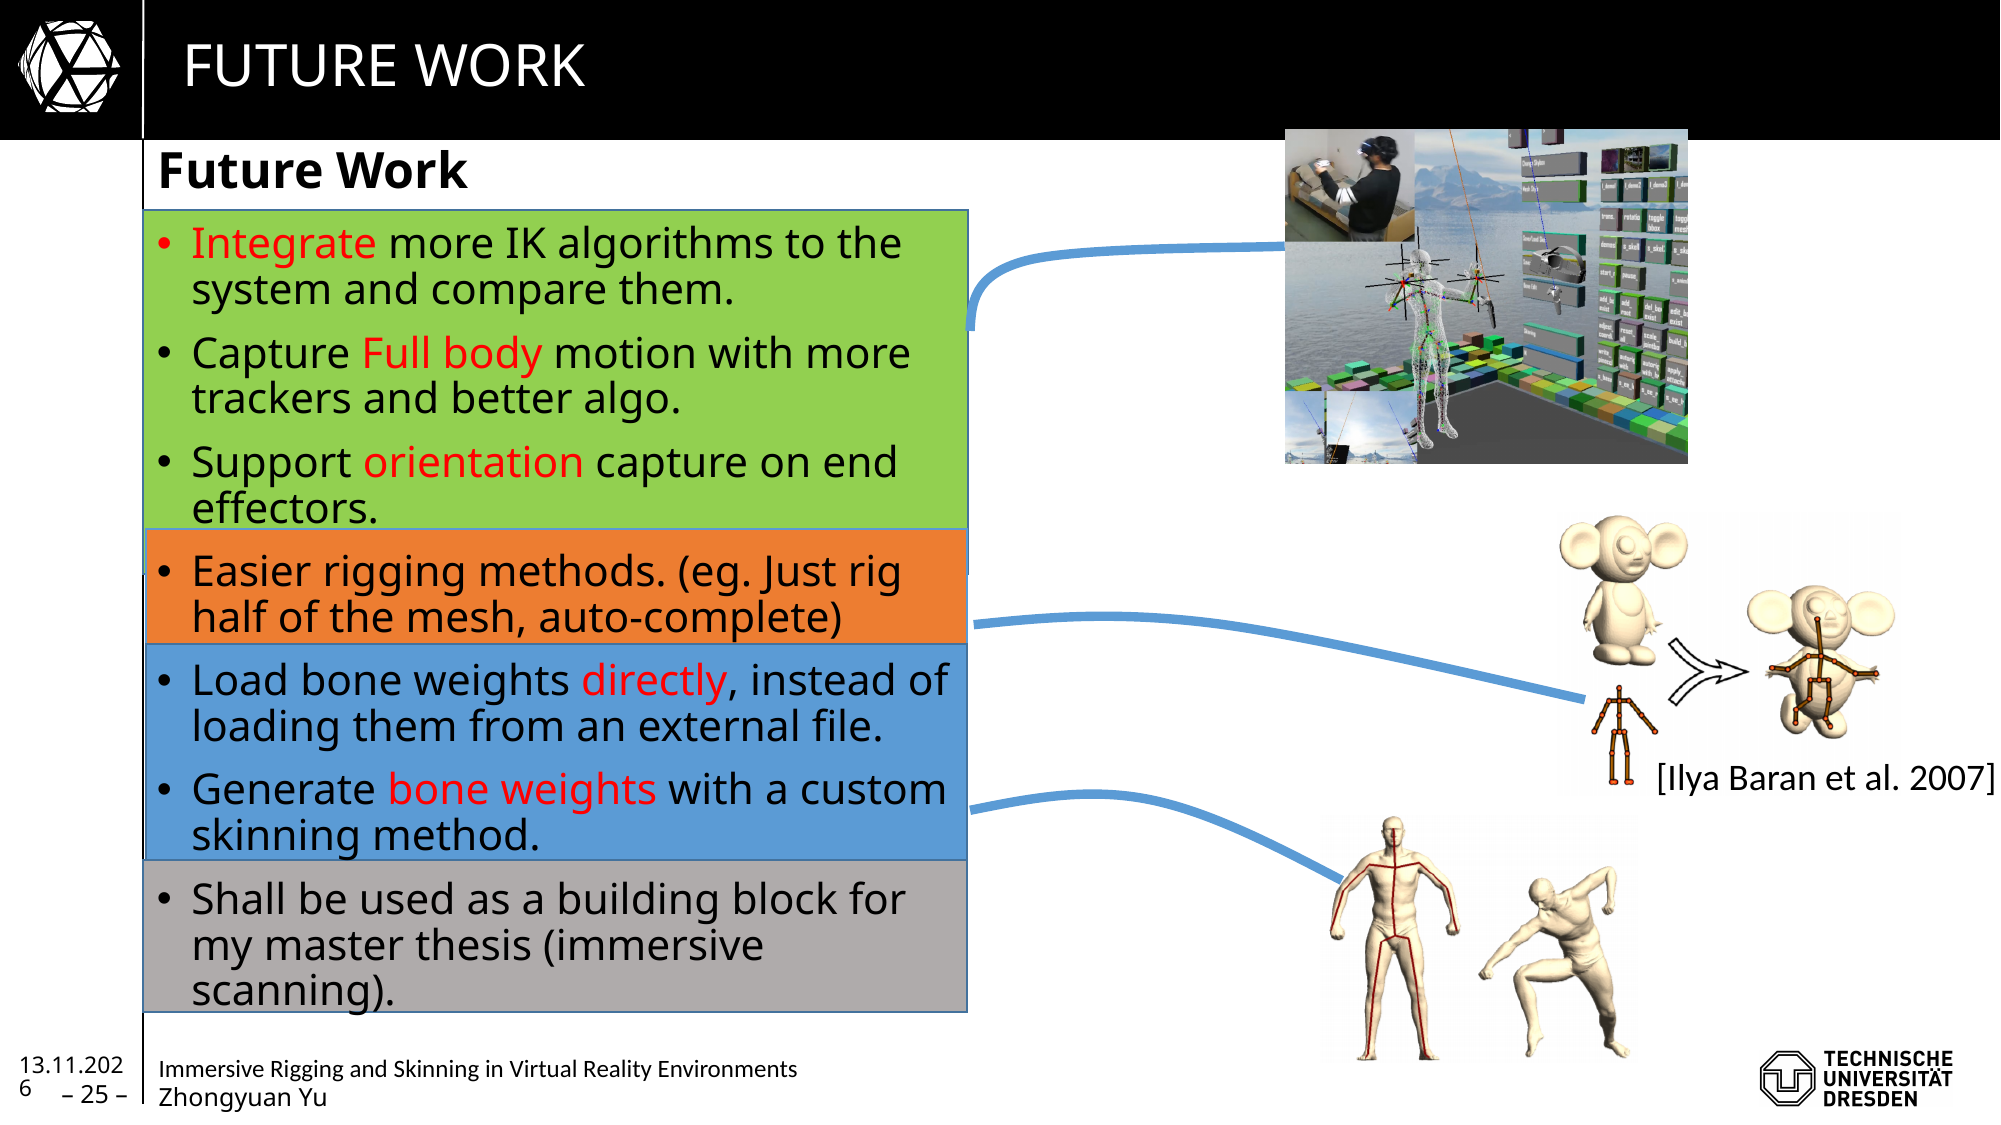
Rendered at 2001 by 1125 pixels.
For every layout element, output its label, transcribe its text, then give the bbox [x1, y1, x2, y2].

text_box [Ilya Baran et al. 2007] [1923, 745, 2000, 806]
picture [1297, 490, 1923, 1078]
text_box [973, 615, 1524, 693]
picture [1759, 1050, 1953, 1107]
title Future work [167, 28, 1946, 122]
text_box [969, 245, 1285, 331]
text_box [969, 793, 1297, 872]
slide_number – 25 – [3, 1070, 143, 1121]
list Integrate more IK algorithms to the system and compare them. Capture Full body motion with more trackers and better algo. Support orientation capture on end effectors. Easier rigging methods. (eg. Just rig half of the mesh, auto-complete) Load bone weights directly, instead of loading them from an external file. Generate bone weights with a custom skinning method. Shall be used as a building block for my master thesis (immersive scanning). [142, 215, 968, 1041]
picture [1285, 129, 1688, 465]
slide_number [3, 1040, 152, 1092]
list Future Work [142, 138, 982, 215]
